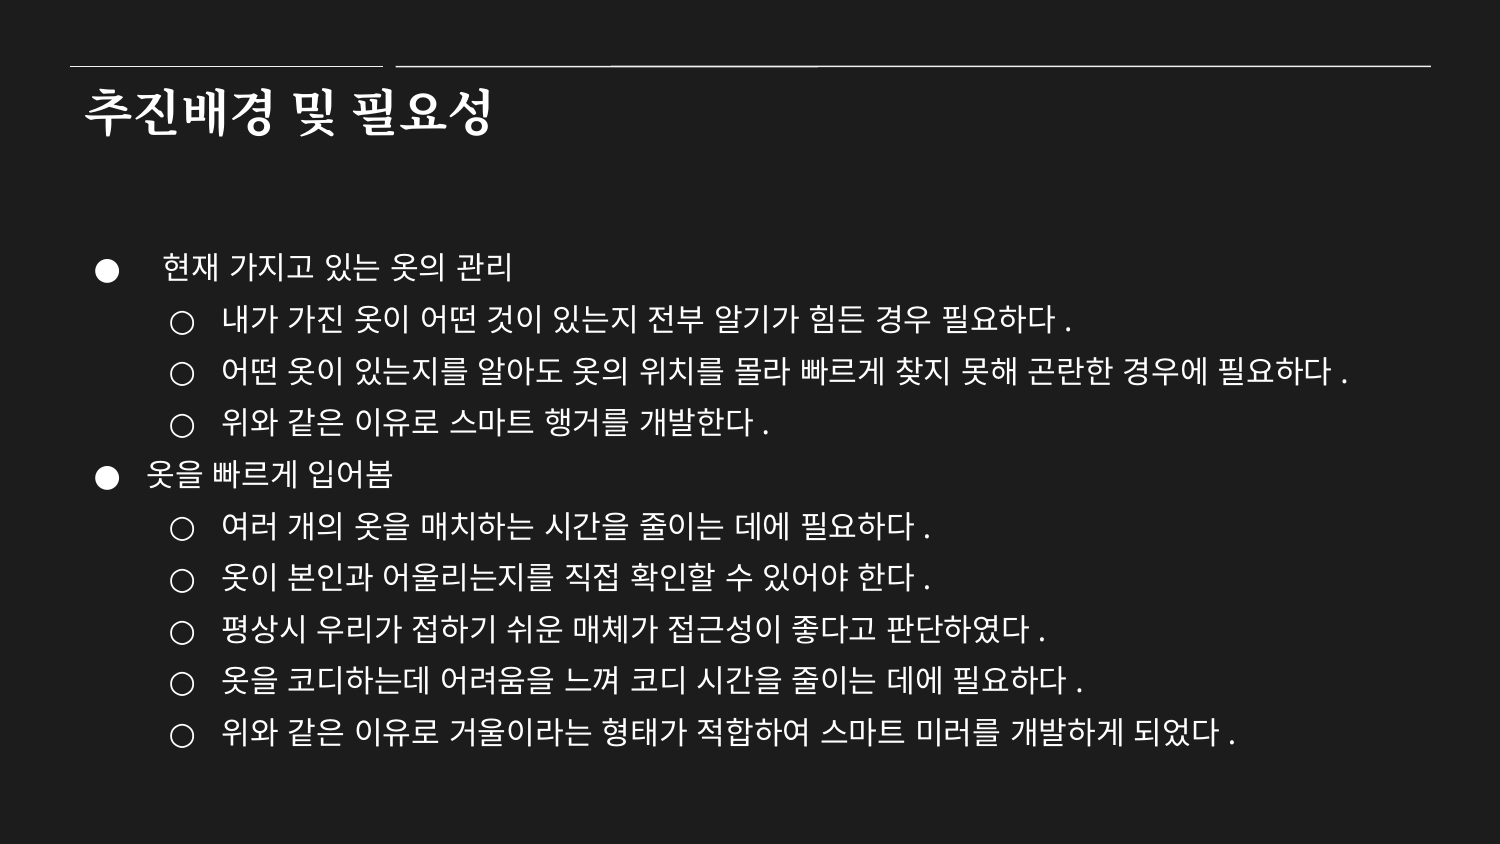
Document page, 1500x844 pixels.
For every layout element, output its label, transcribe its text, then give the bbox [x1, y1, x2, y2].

text_box 추진배경 및 필요성 [69, 66, 684, 144]
text_box 현재 가지고 있는 옷의 관리 내가 가진 옷이 어떤 것이 있는지 전부 알기가 힘든 경우 필요하다. 어떤 옷이 있는지를 알아도 옷의 위치를 몰라 빠르게 찾지 못해 곤란한 경우에 필요하다. 위와 같은 이유로 스마트 행거를 개발한다. 옷을 빠르게 입어봄 여러 개의 옷을 매치하는 시간을 줄이는 데에 필요하다. 옷이 본인과 어울리는지를 직접 확인할 수 있어야 한다. 평상시 우리가 접하기 쉬운 매체가 접근성이 좋다고 판단하였다. 옷을 코디하는데 어려움을 느껴 코디 시간을 줄이는 데에 필요하다. 위와 같은 이유로 거울이라는 형태가 적합하여 스마트 미러를 개발하게 되었다. [56, 219, 1444, 625]
